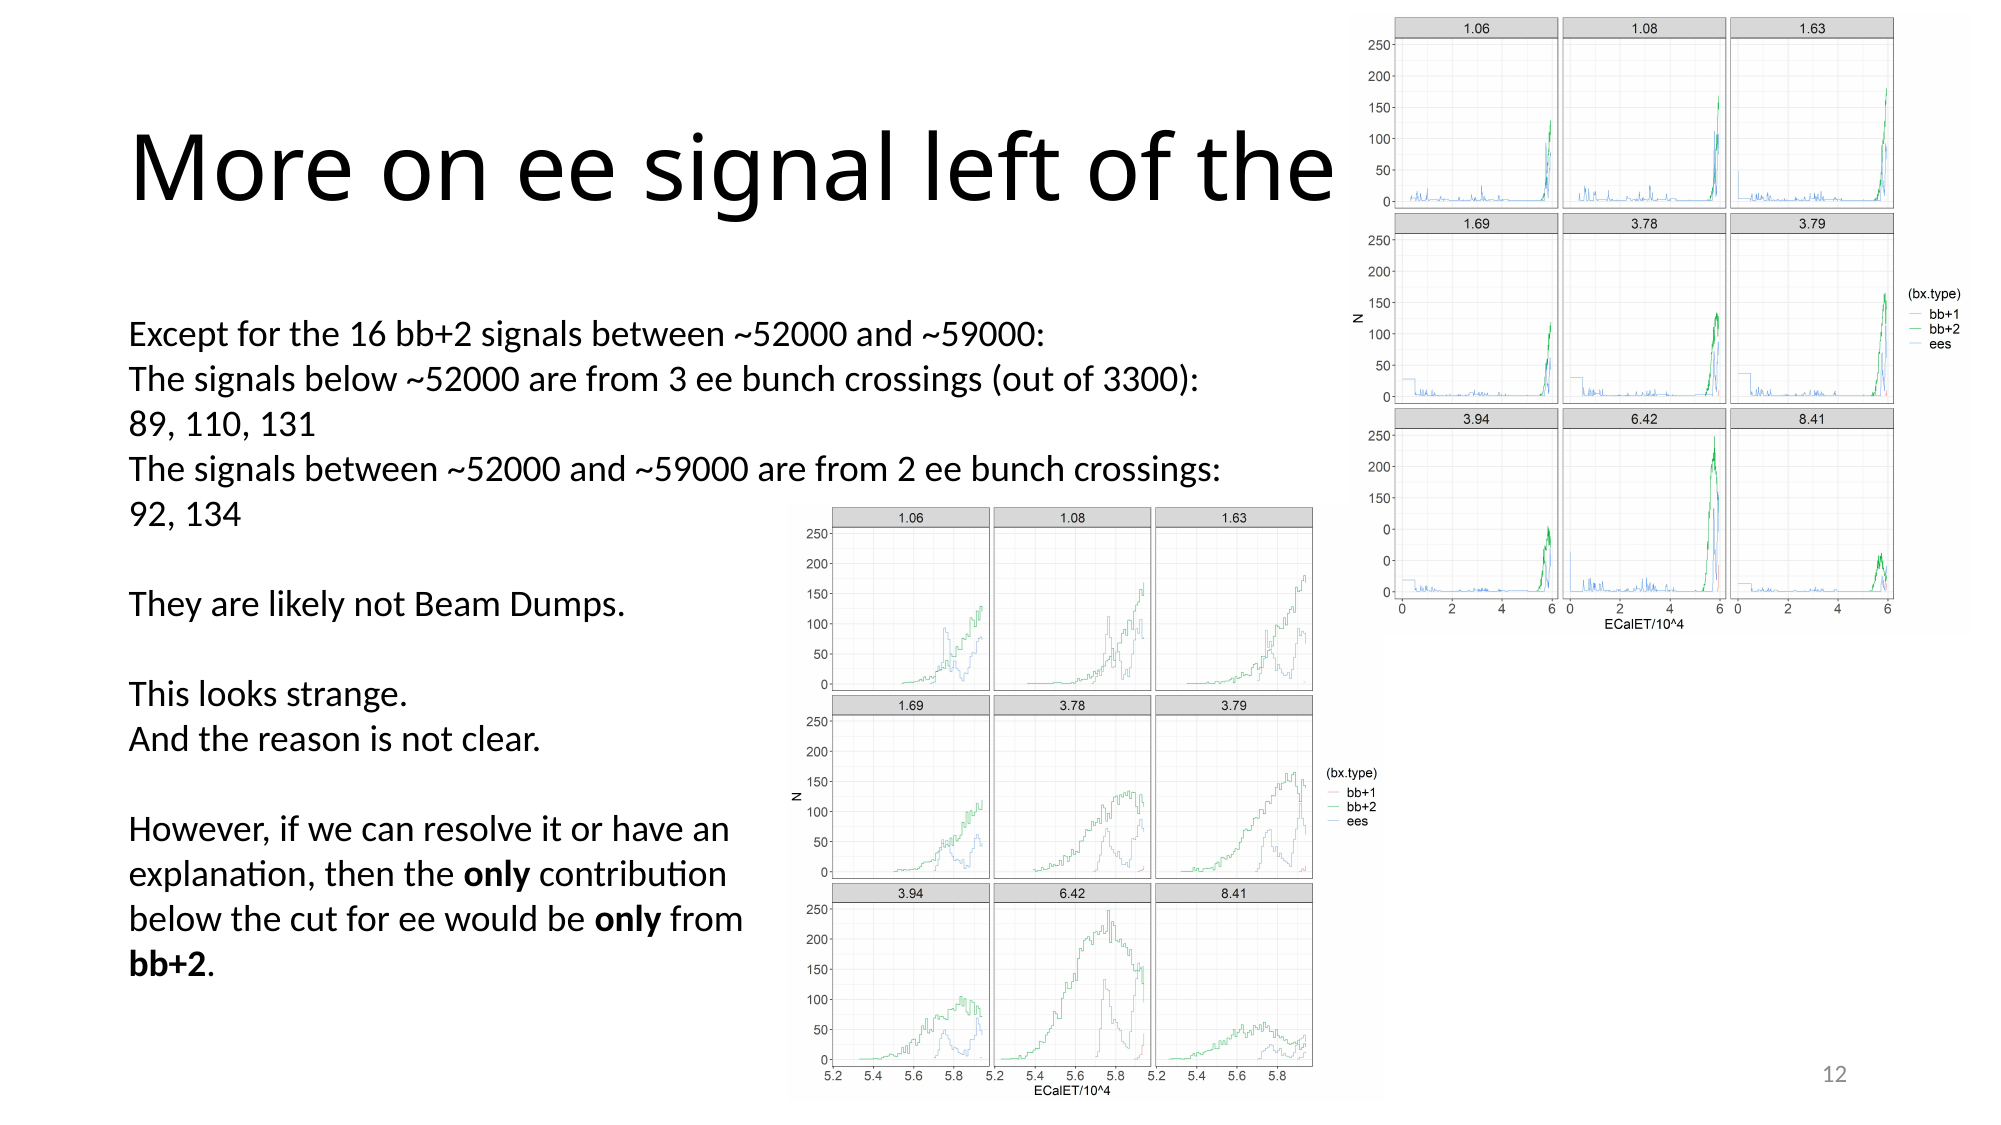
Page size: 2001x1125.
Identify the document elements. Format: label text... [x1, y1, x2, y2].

title More on ee signal left of the cut [113, 61, 1348, 280]
slide_number 12 [1412, 1042, 1863, 1103]
picture [787, 13, 1970, 1102]
text_box Except for the 16 bb+2 signals between ~52000 and ~59000: The signals below ~52000 are from 3 ee bunch crossings (out of 3300): 89, 110, 131 The signals between ~52000 and ~59000 are from 2 ee bunch crossings: 92, 134 They are likely not Beam Dumps. This looks strange. And the reason is not clear. However, if we can resolve it or have an explanation, then the only contribution below the cut for ee would be only from bb+2. [113, 301, 1281, 992]
